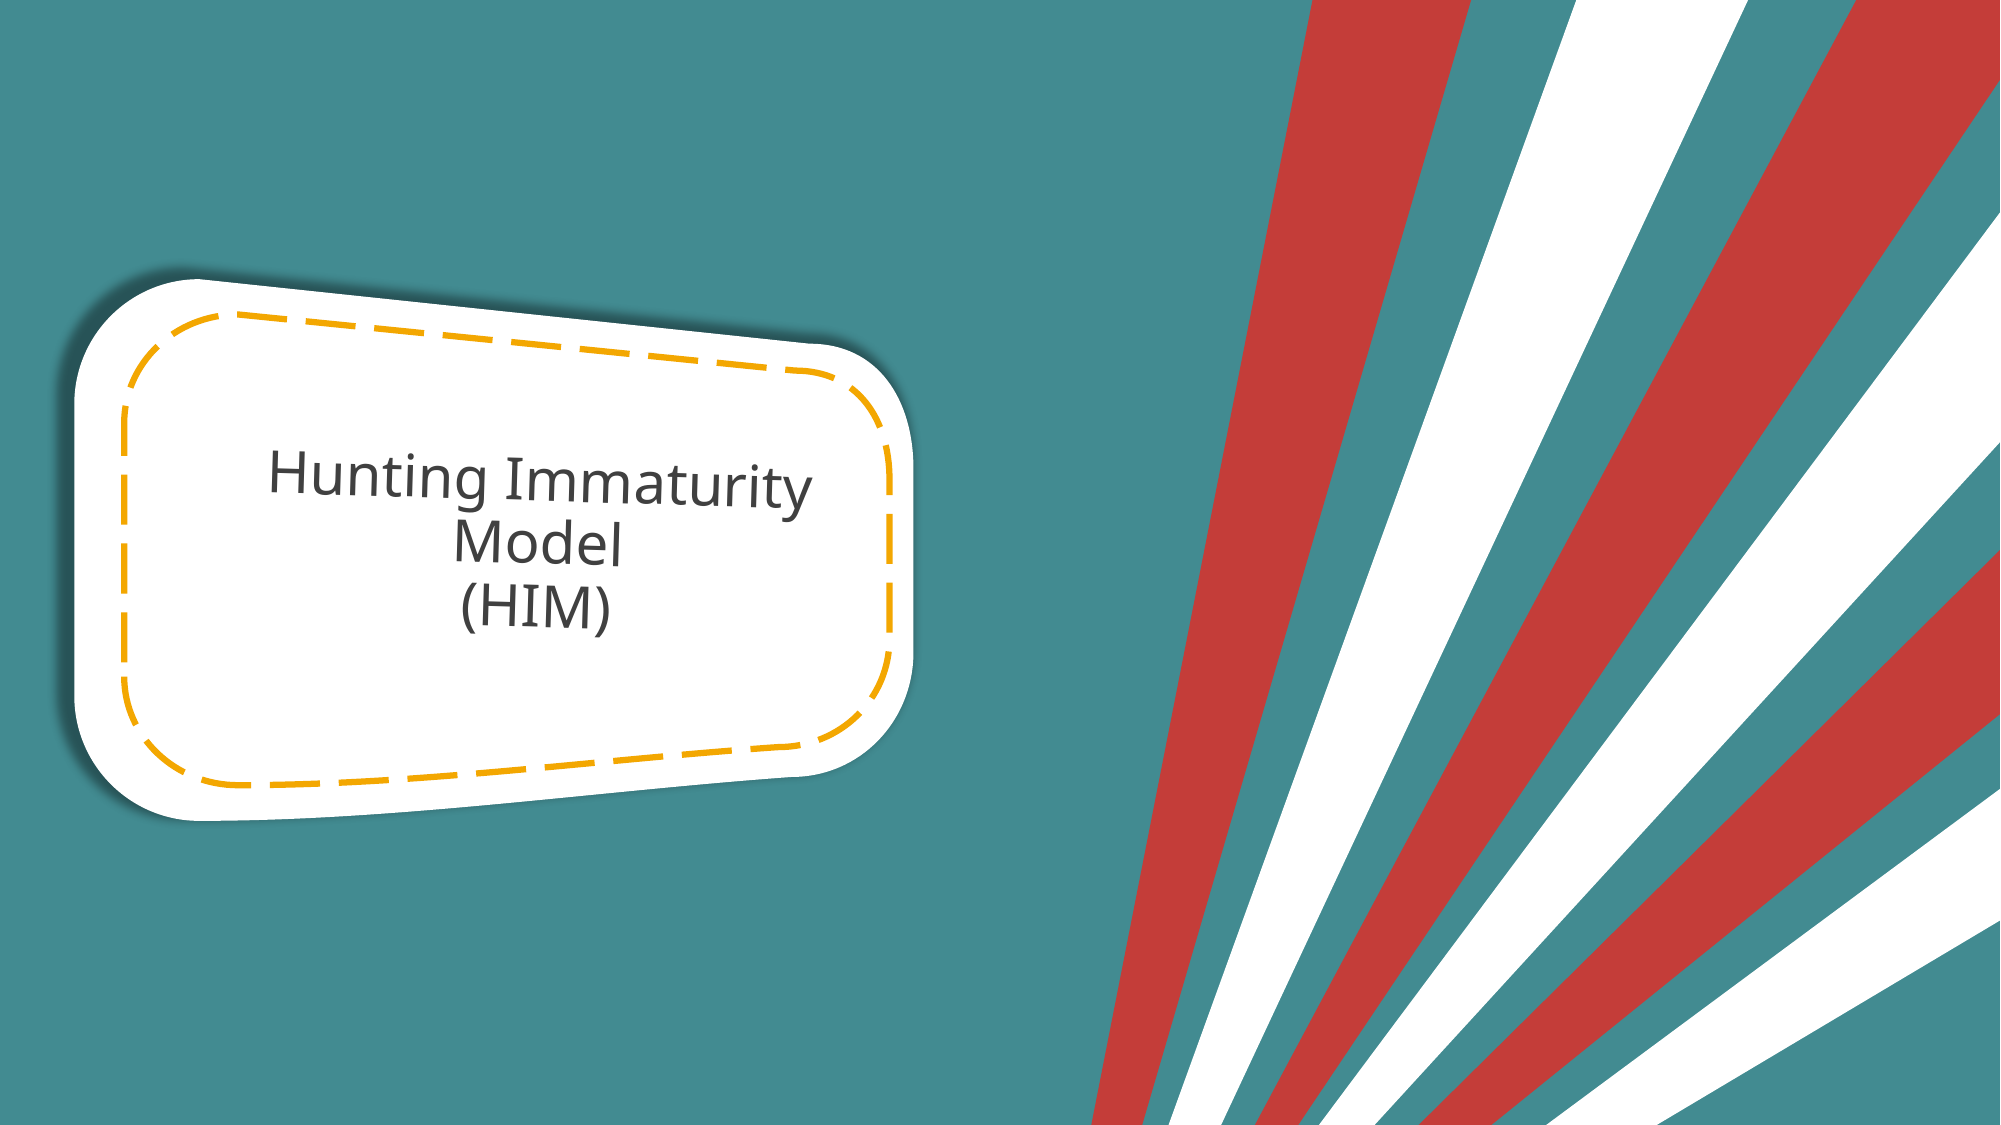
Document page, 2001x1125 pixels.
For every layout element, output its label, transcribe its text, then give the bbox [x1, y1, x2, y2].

title Hunting Immaturity Model (HIM) [184, 414, 893, 666]
